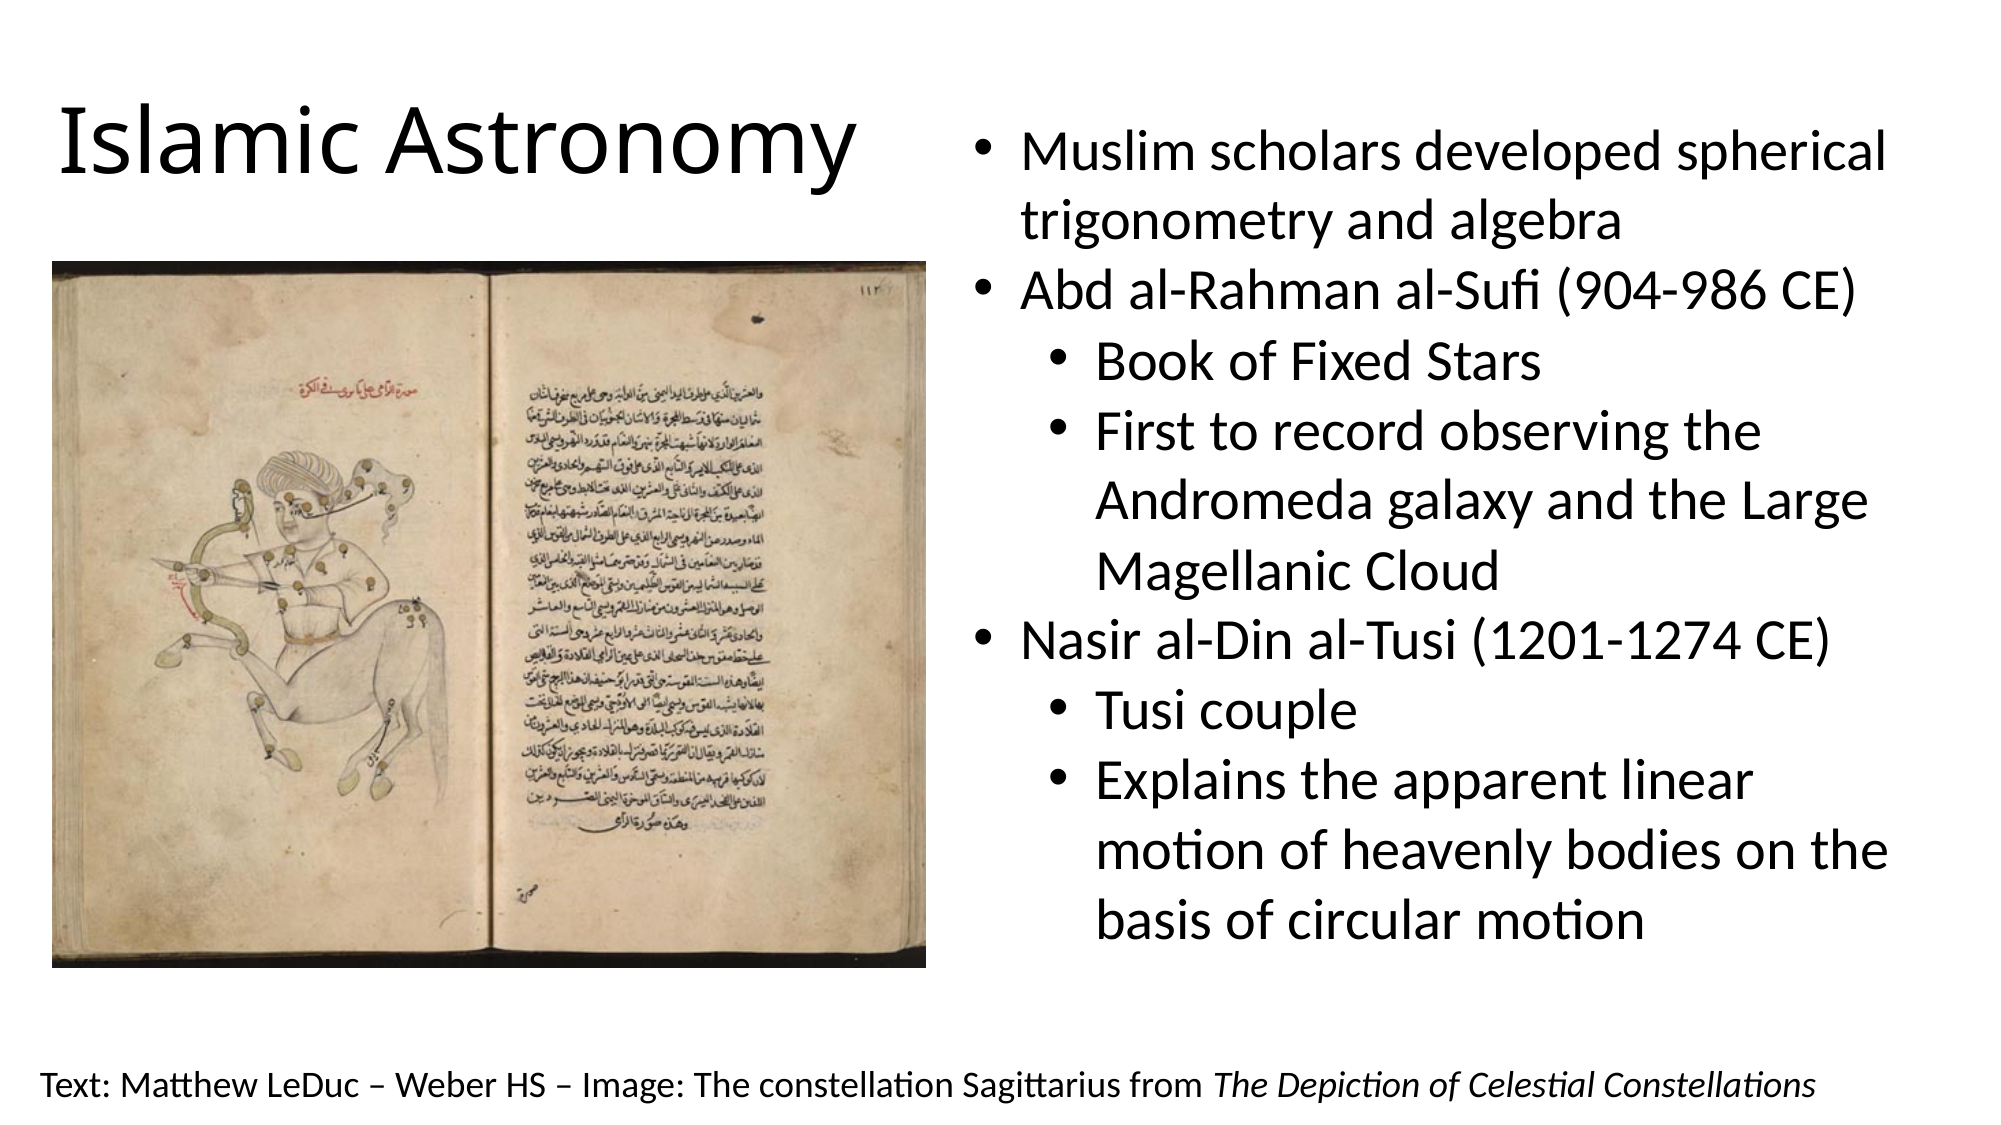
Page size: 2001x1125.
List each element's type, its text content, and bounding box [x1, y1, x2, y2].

picture [52, 261, 926, 968]
text_box Muslim scholars developed spherical trigonometry and algebra Abd al-Rahman al-Sufi (904-986 CE) Book of Fixed Stars First to record observing the Andromeda galaxy and the Large Magellanic Cloud Nasir al-Din al-Tusi (1201-1274 CE) Tusi couple Explains the apparent linear motion of heavenly bodies on the basis of circular motion [958, 104, 1948, 959]
title Islamic Astronomy [43, 35, 1769, 253]
text_box Text: Matthew LeDuc – Weber HS – Image: The constellation Sagittarius from The Depiction of Celestial Constellations [24, 1052, 1832, 1113]
